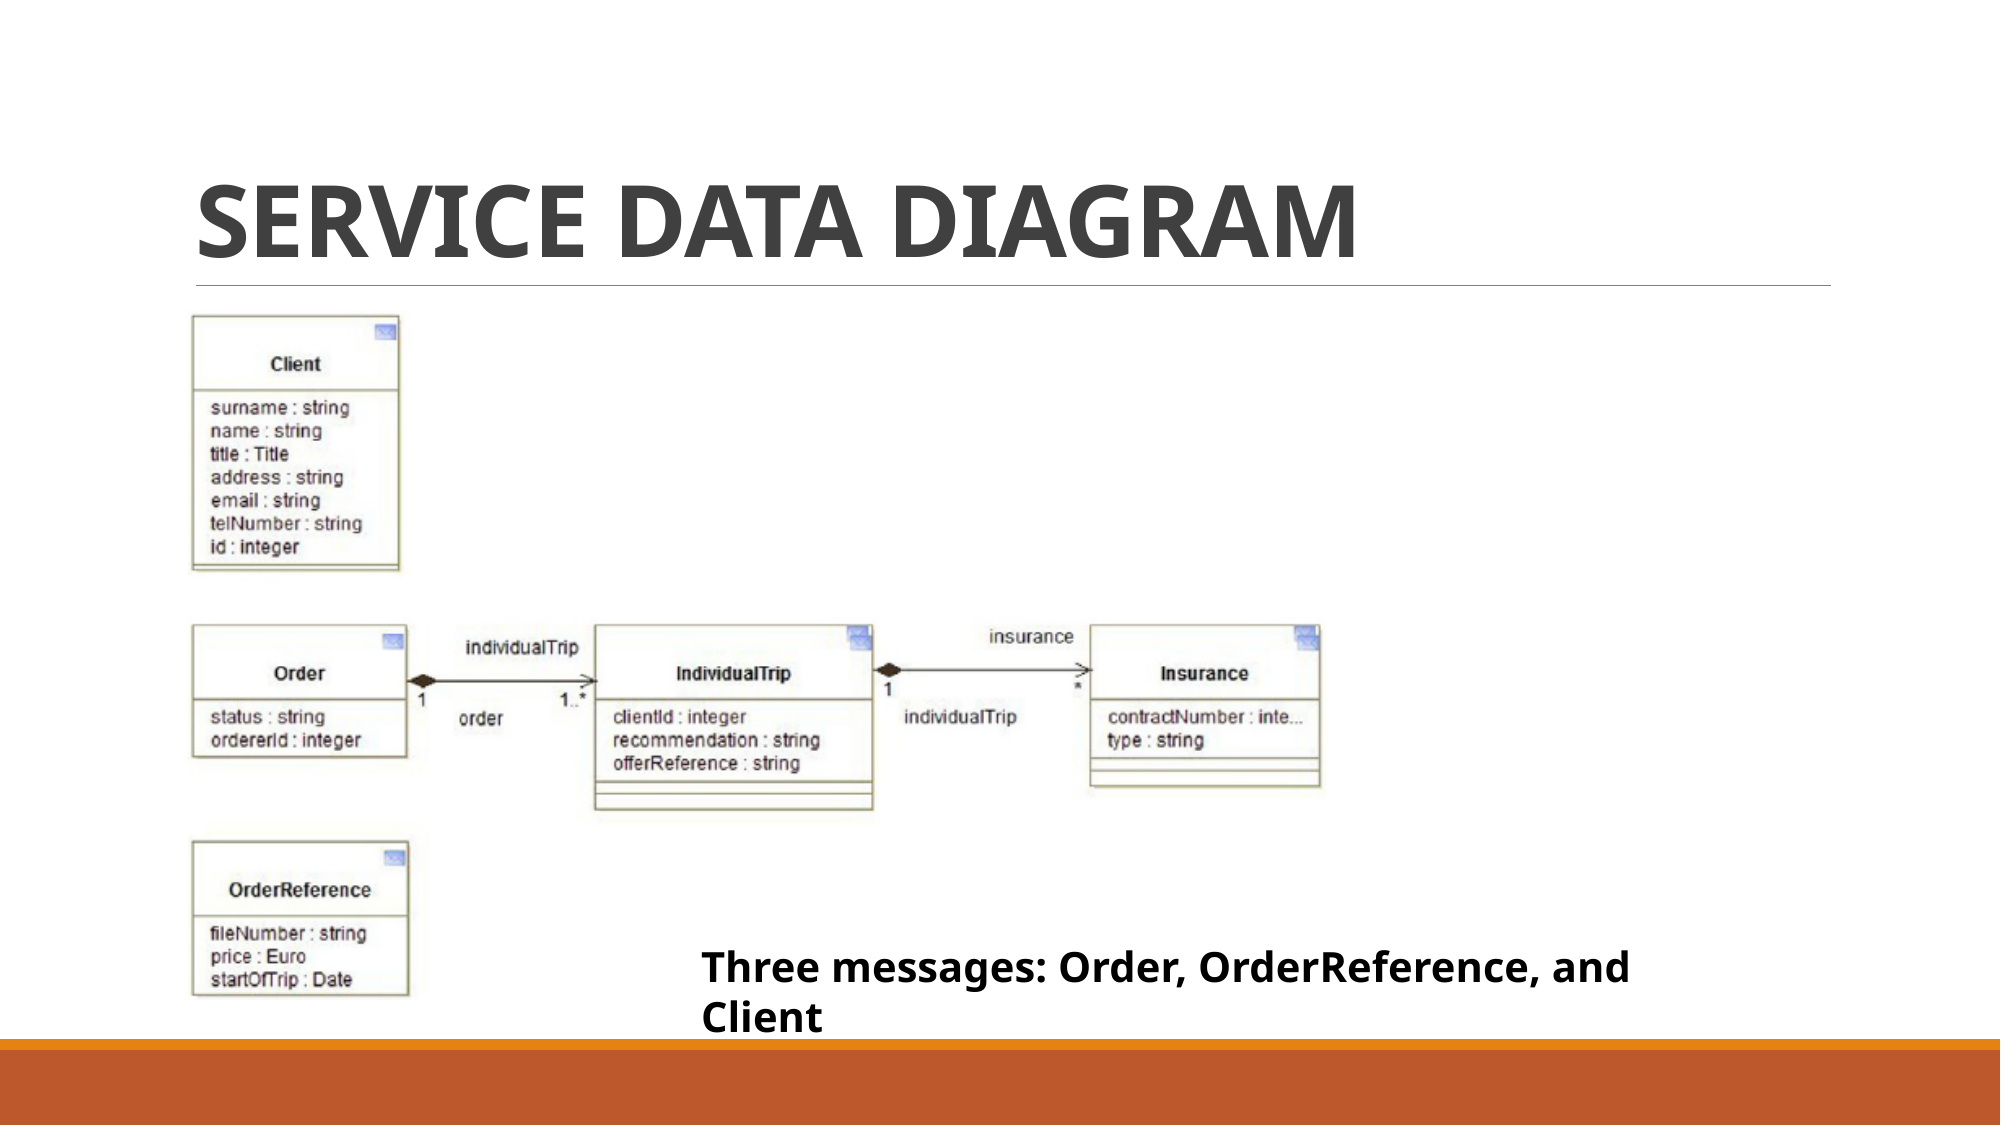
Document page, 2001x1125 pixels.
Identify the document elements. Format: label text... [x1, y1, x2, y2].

text_box Three messages: Order, OrderReference, and Client [686, 933, 1764, 1049]
title SERVICE DATA DIAGRAM [180, 47, 1830, 285]
picture [179, 303, 1328, 1000]
